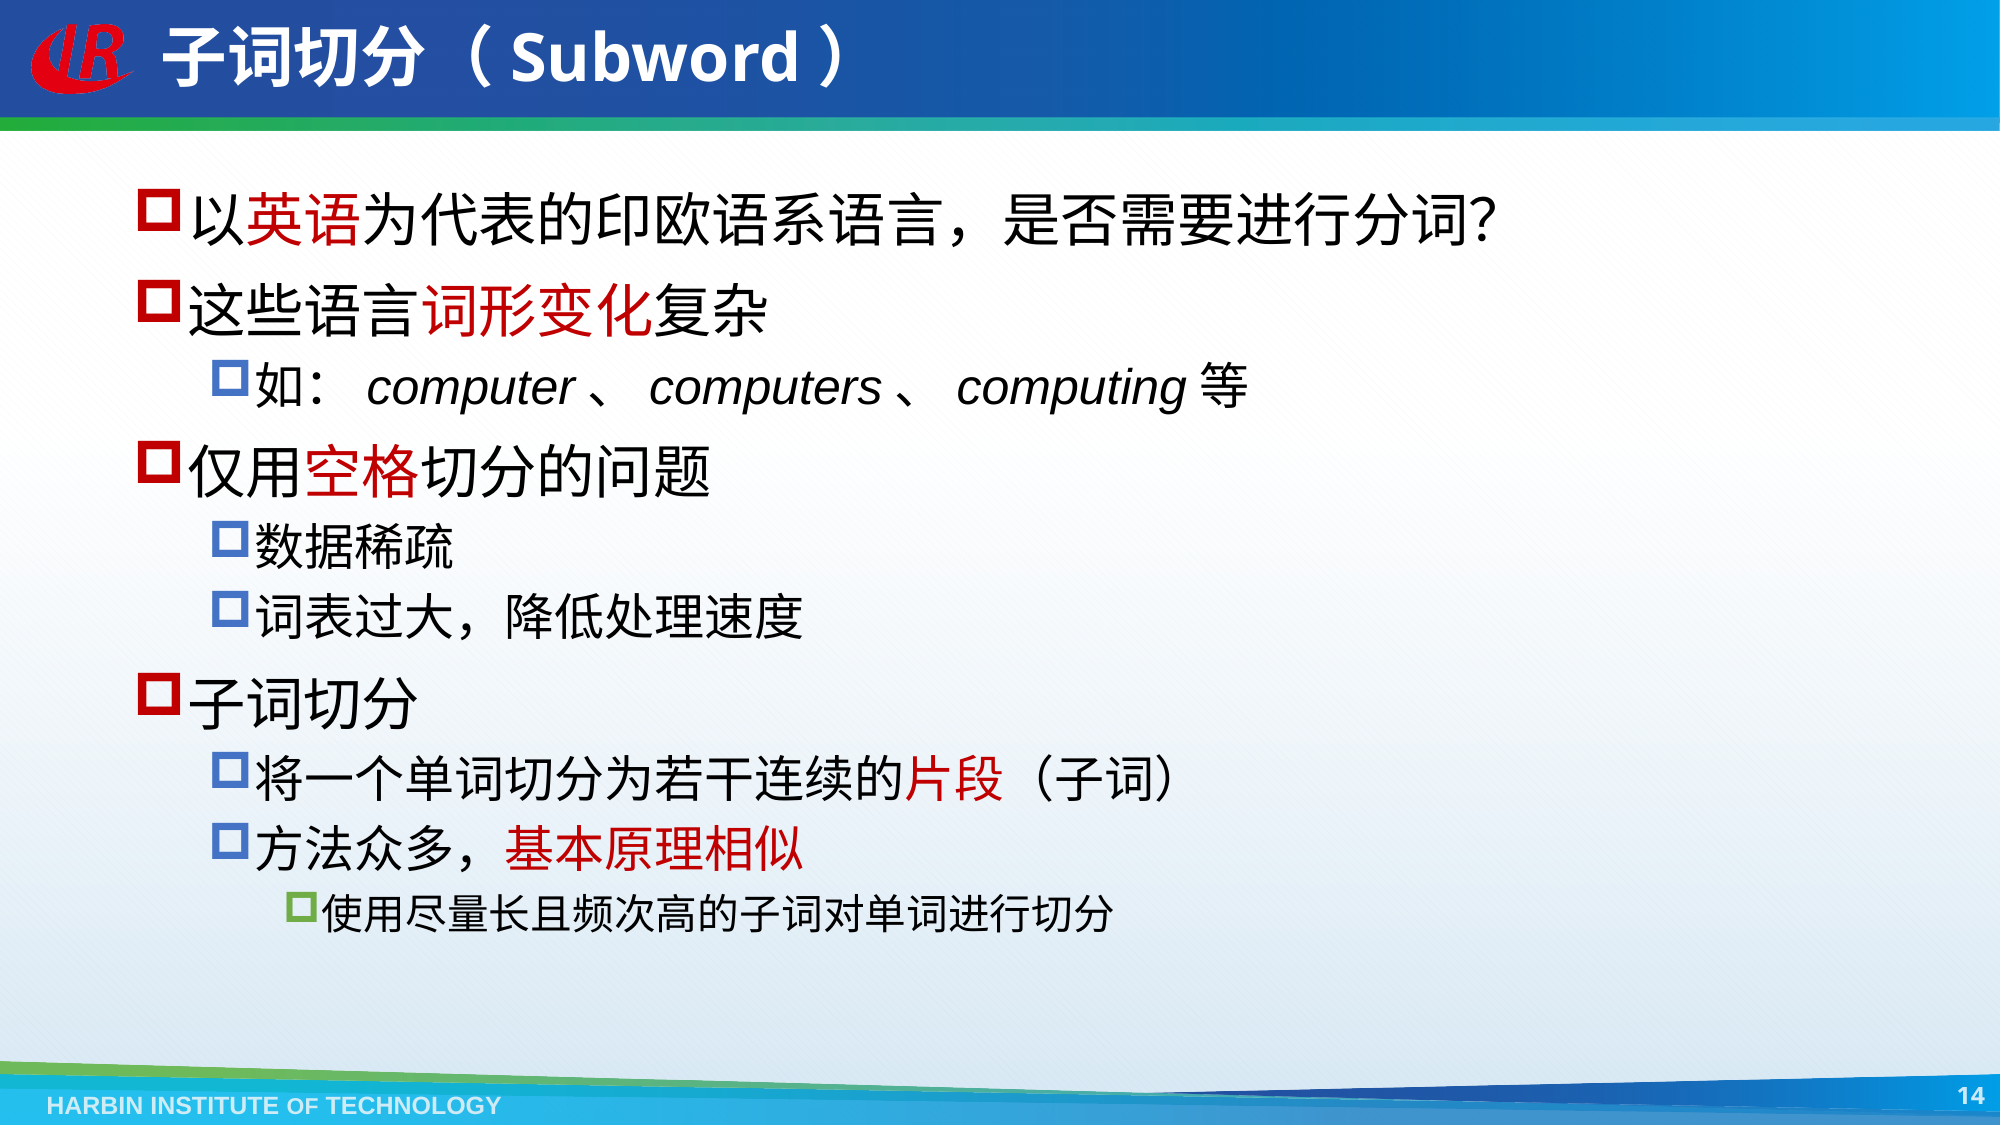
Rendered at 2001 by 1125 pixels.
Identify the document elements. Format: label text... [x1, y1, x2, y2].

footer HARBIN INSTITUTE OF TECHNOLOGY [31, 1081, 843, 1125]
slide_number 14 [1623, 1072, 2000, 1110]
title 子词切分（Subword） [145, 16, 1035, 96]
picture [0, 1061, 2000, 1125]
picture [0, 0, 2000, 131]
list 以英语为代表的印欧语系语言，是否需要进行分词？ 这些语言词形变化复杂 如：computer、computers、computing等 仅用空格切分的问题 数据稀疏 词表过大，降低处理速度 子词切分 将一个单词切分为若干连续的片段（子词） 方法众多，基本原理相似 使用尽量长且频次高的子词对单词进行切分 [118, 175, 1890, 1047]
